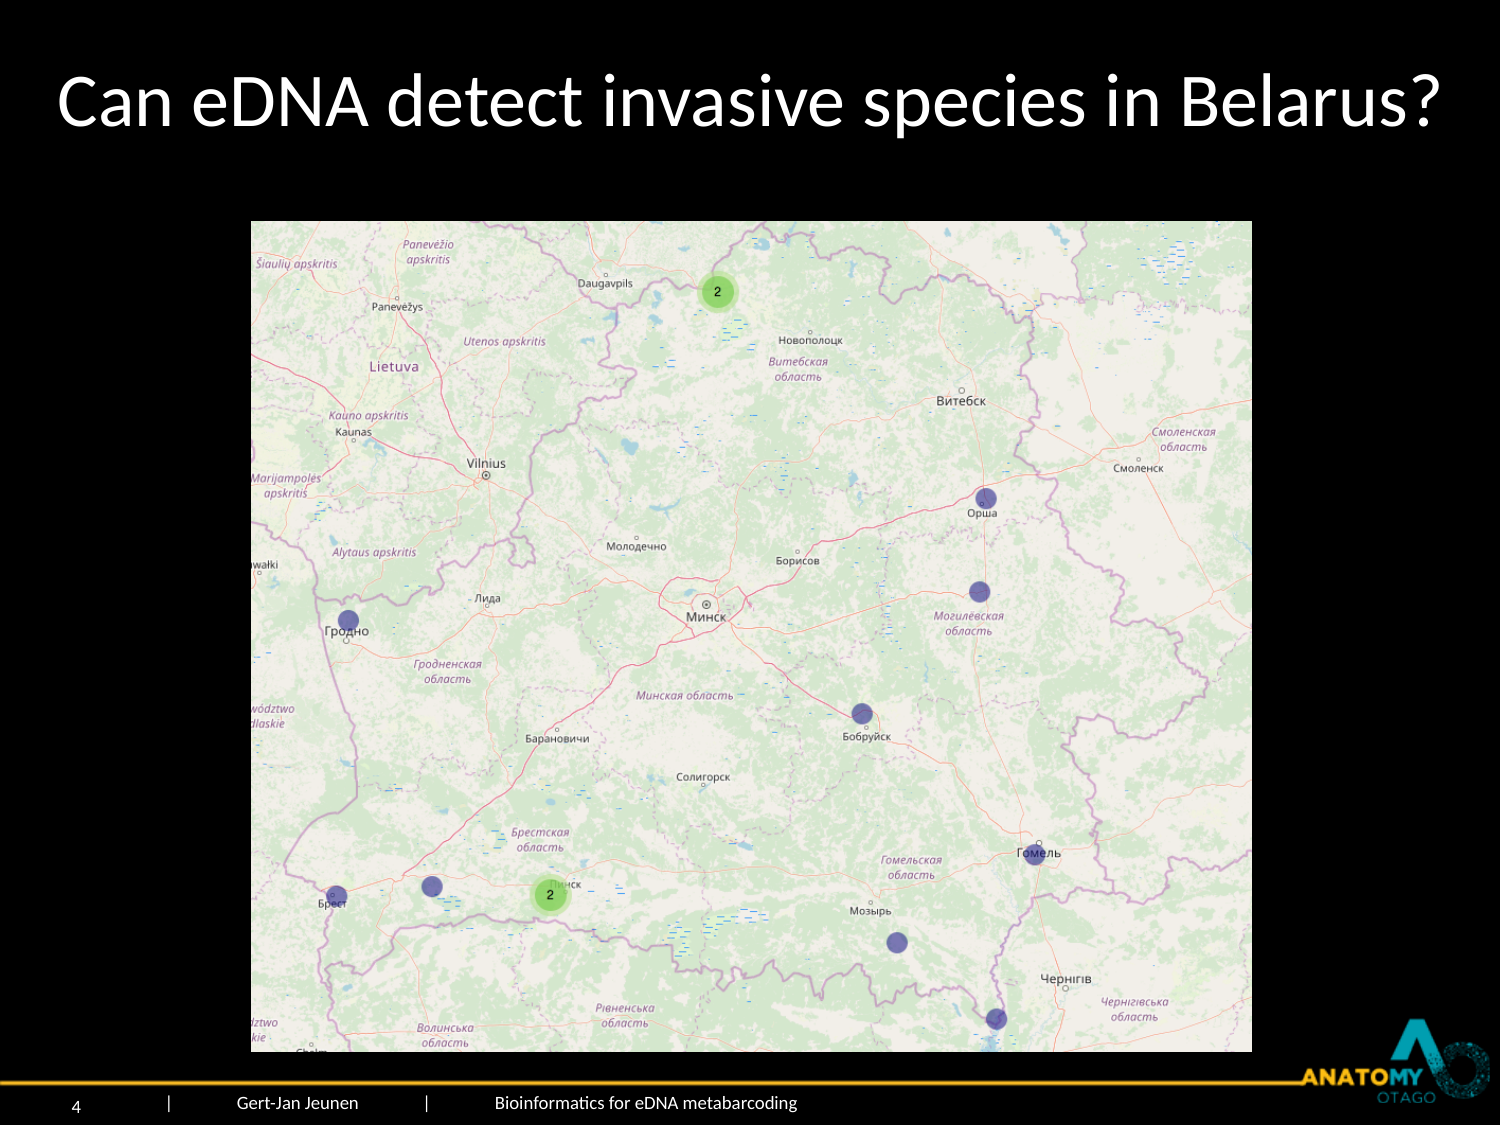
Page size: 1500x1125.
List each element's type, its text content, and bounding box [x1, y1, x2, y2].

picture [251, 221, 1252, 1052]
footer | Gert-Jan Jeunen | Bioinformatics for eDNA metabarcoding [149, 1083, 1500, 1125]
title Can eDNA detect invasive species in Belarus? [2, 2, 1500, 190]
slide_number 4 [2, 1087, 149, 1125]
